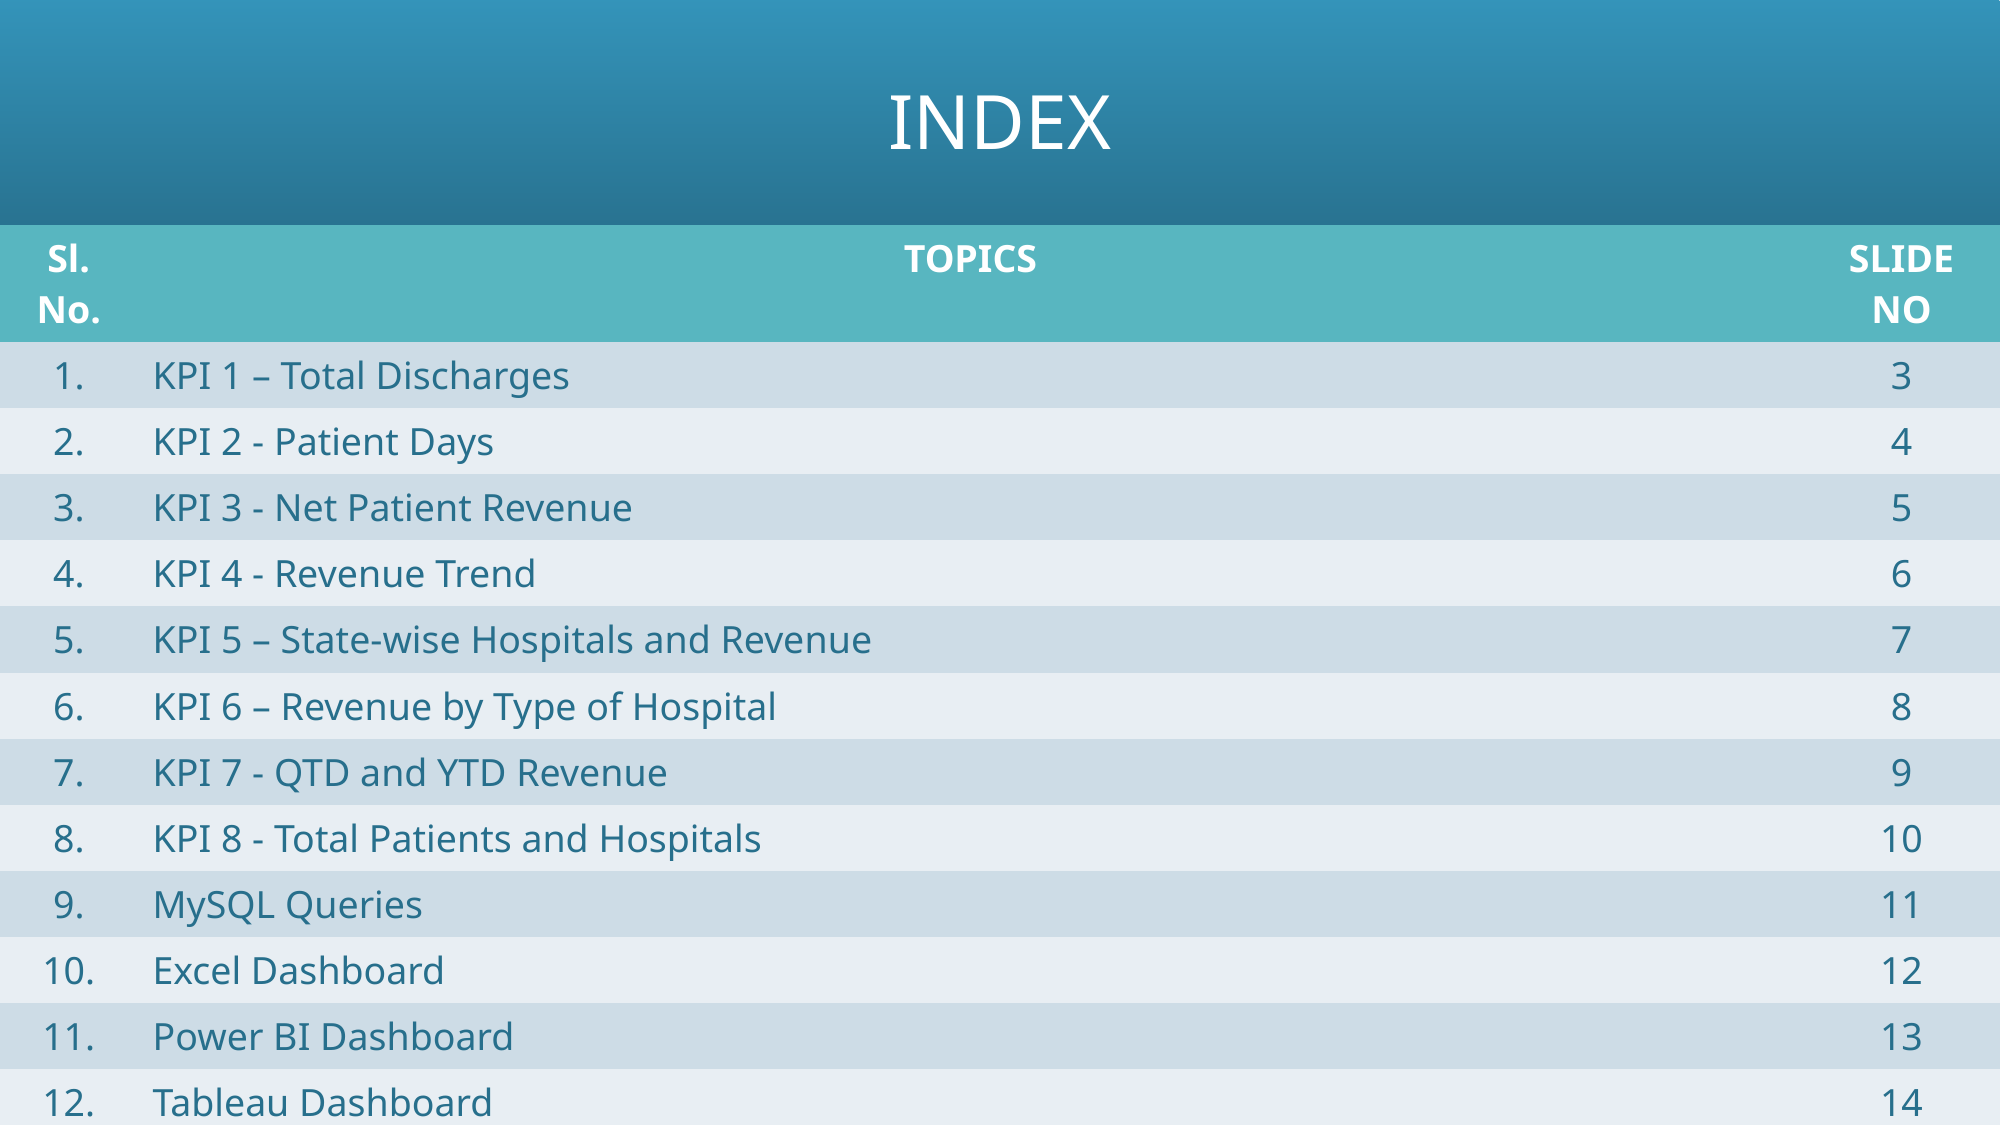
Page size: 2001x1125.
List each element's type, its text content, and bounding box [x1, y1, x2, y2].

table_cell 11. [0, 1003, 138, 1069]
table_cell 6 [1803, 540, 2000, 606]
table_header TOPICS [138, 225, 1803, 342]
table_cell 9 [1803, 739, 2000, 805]
table_cell 6. [0, 673, 138, 739]
table_cell 3 [1803, 342, 2000, 408]
table_cell KPI 7 - QTD and YTD Revenue [138, 739, 1803, 805]
table_cell 8. [0, 805, 138, 871]
table_header Sl. No. [0, 225, 138, 342]
table_header SLIDE NO [1803, 225, 2000, 342]
table_cell 4 [1803, 408, 2000, 474]
table_cell KPI 2 - Patient Days [138, 408, 1803, 474]
table_cell 10. [0, 937, 138, 1003]
table_cell KPI 3 - Net Patient Revenue [138, 474, 1803, 540]
table_cell 10 [1803, 805, 2000, 871]
table_cell 5. [0, 606, 138, 673]
table_cell 11 [1803, 871, 2000, 937]
table_cell 1. [0, 342, 138, 408]
table_cell 7 [1803, 606, 2000, 673]
table_cell 2. [0, 408, 138, 474]
table_cell 3. [0, 474, 138, 540]
table_cell Excel Dashboard [138, 937, 1803, 1003]
table_cell KPI 1 – Total Discharges [138, 342, 1803, 408]
table_cell KPI 4 - Revenue Trend [138, 540, 1803, 606]
table_cell 5 [1803, 474, 2000, 540]
title INDEX [174, 16, 1825, 225]
table_cell 7. [0, 739, 138, 805]
table_cell 8 [1803, 673, 2000, 739]
table_cell 12 [1803, 937, 2000, 1003]
table_cell KPI 5 – State-wise Hospitals and Revenue [138, 606, 1803, 673]
table_cell 4. [0, 540, 138, 606]
table_cell Power BI Dashboard [138, 1003, 1803, 1069]
table_cell 9. [0, 871, 138, 937]
table_cell 13 [1803, 1003, 2000, 1069]
table_cell KPI 6 – Revenue by Type of Hospital [138, 673, 1803, 739]
table_cell 12. [0, 1069, 138, 1125]
table_cell KPI 8 - Total Patients and Hospitals [138, 805, 1803, 871]
table_cell MySQL Queries [138, 871, 1803, 937]
table_cell 14 [1803, 1069, 2000, 1125]
table_cell Tableau Dashboard [138, 1069, 1803, 1125]
